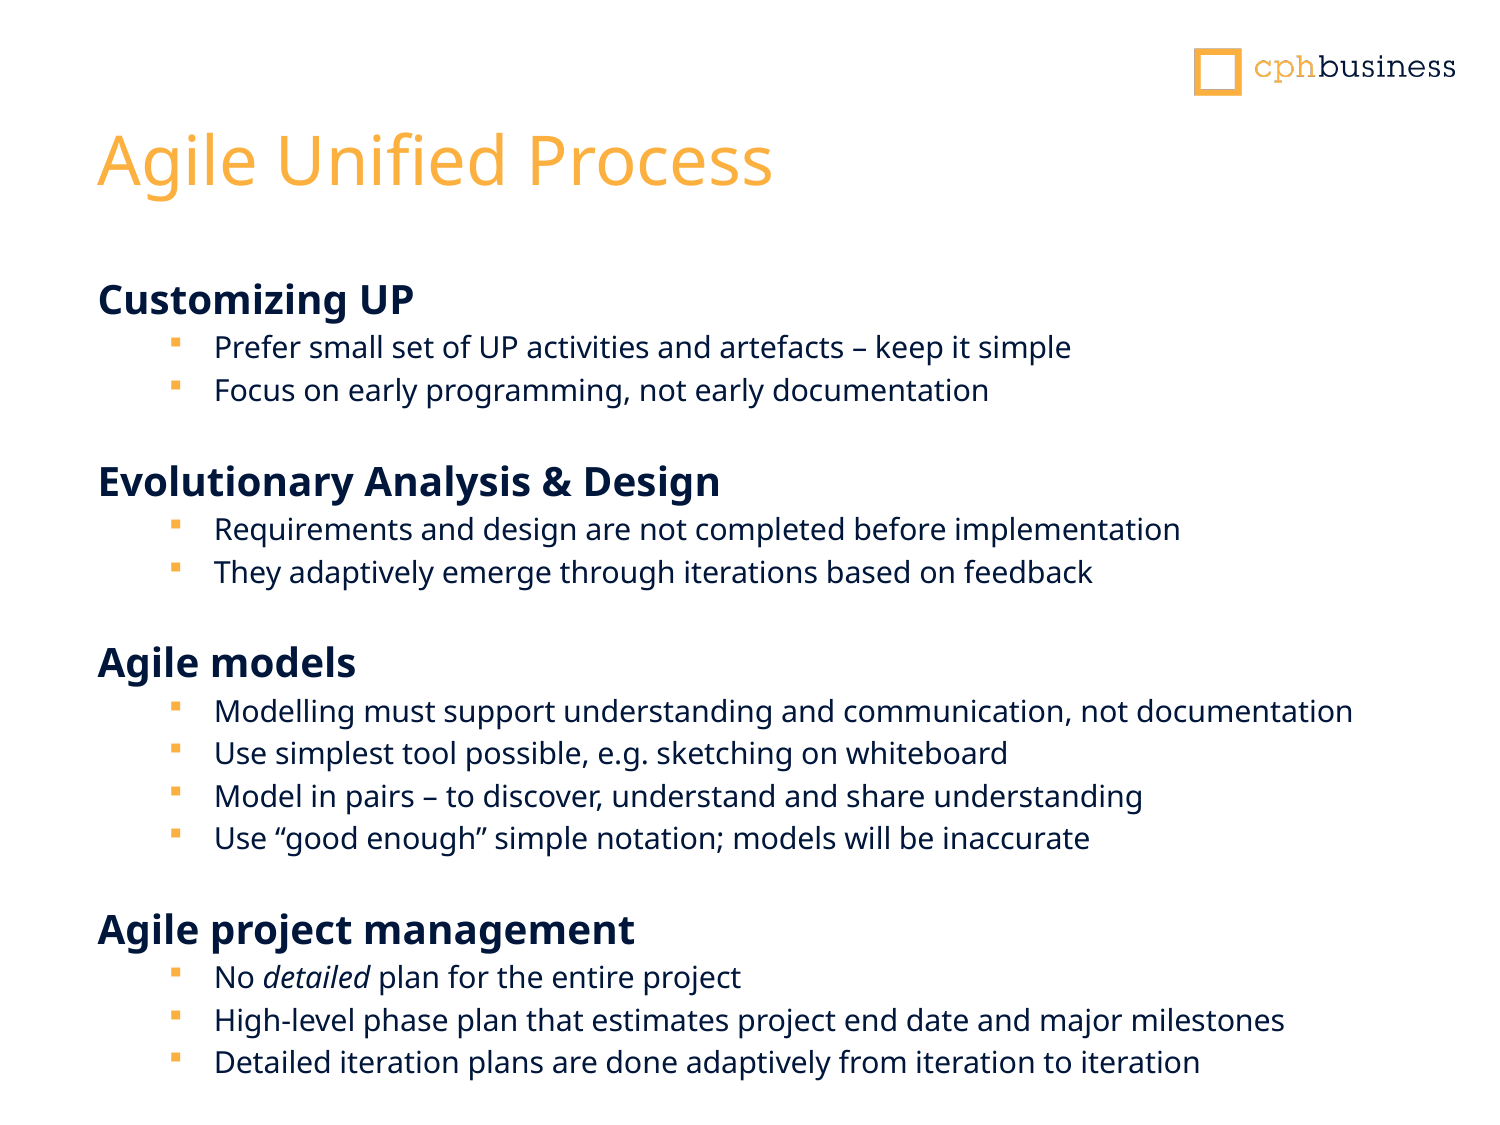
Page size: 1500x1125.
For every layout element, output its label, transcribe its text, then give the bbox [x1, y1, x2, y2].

list Customizing UP Prefer small set of UP activities and artefacts – keep it simple Focus on early programming, not early documentation Evolutionary Analysis & Design Requirements and design are not completed before implementation They adaptively emerge through iterations based on feedback Agile models Modelling must support understanding and communication, not documentation Use simplest tool possible, e.g. sketching on whiteboard Model in pairs – to discover, understand and share understanding Use “good enough” simple notation; models will be inaccurate Agile project management No detailed plan for the entire project High-level phase plan that estimates project end date and major milestones Detailed iteration plans are done adaptively from iteration to iteration [83, 267, 1411, 1094]
picture [1147, 1, 1500, 143]
list Agile Unified Process [83, 109, 1411, 267]
